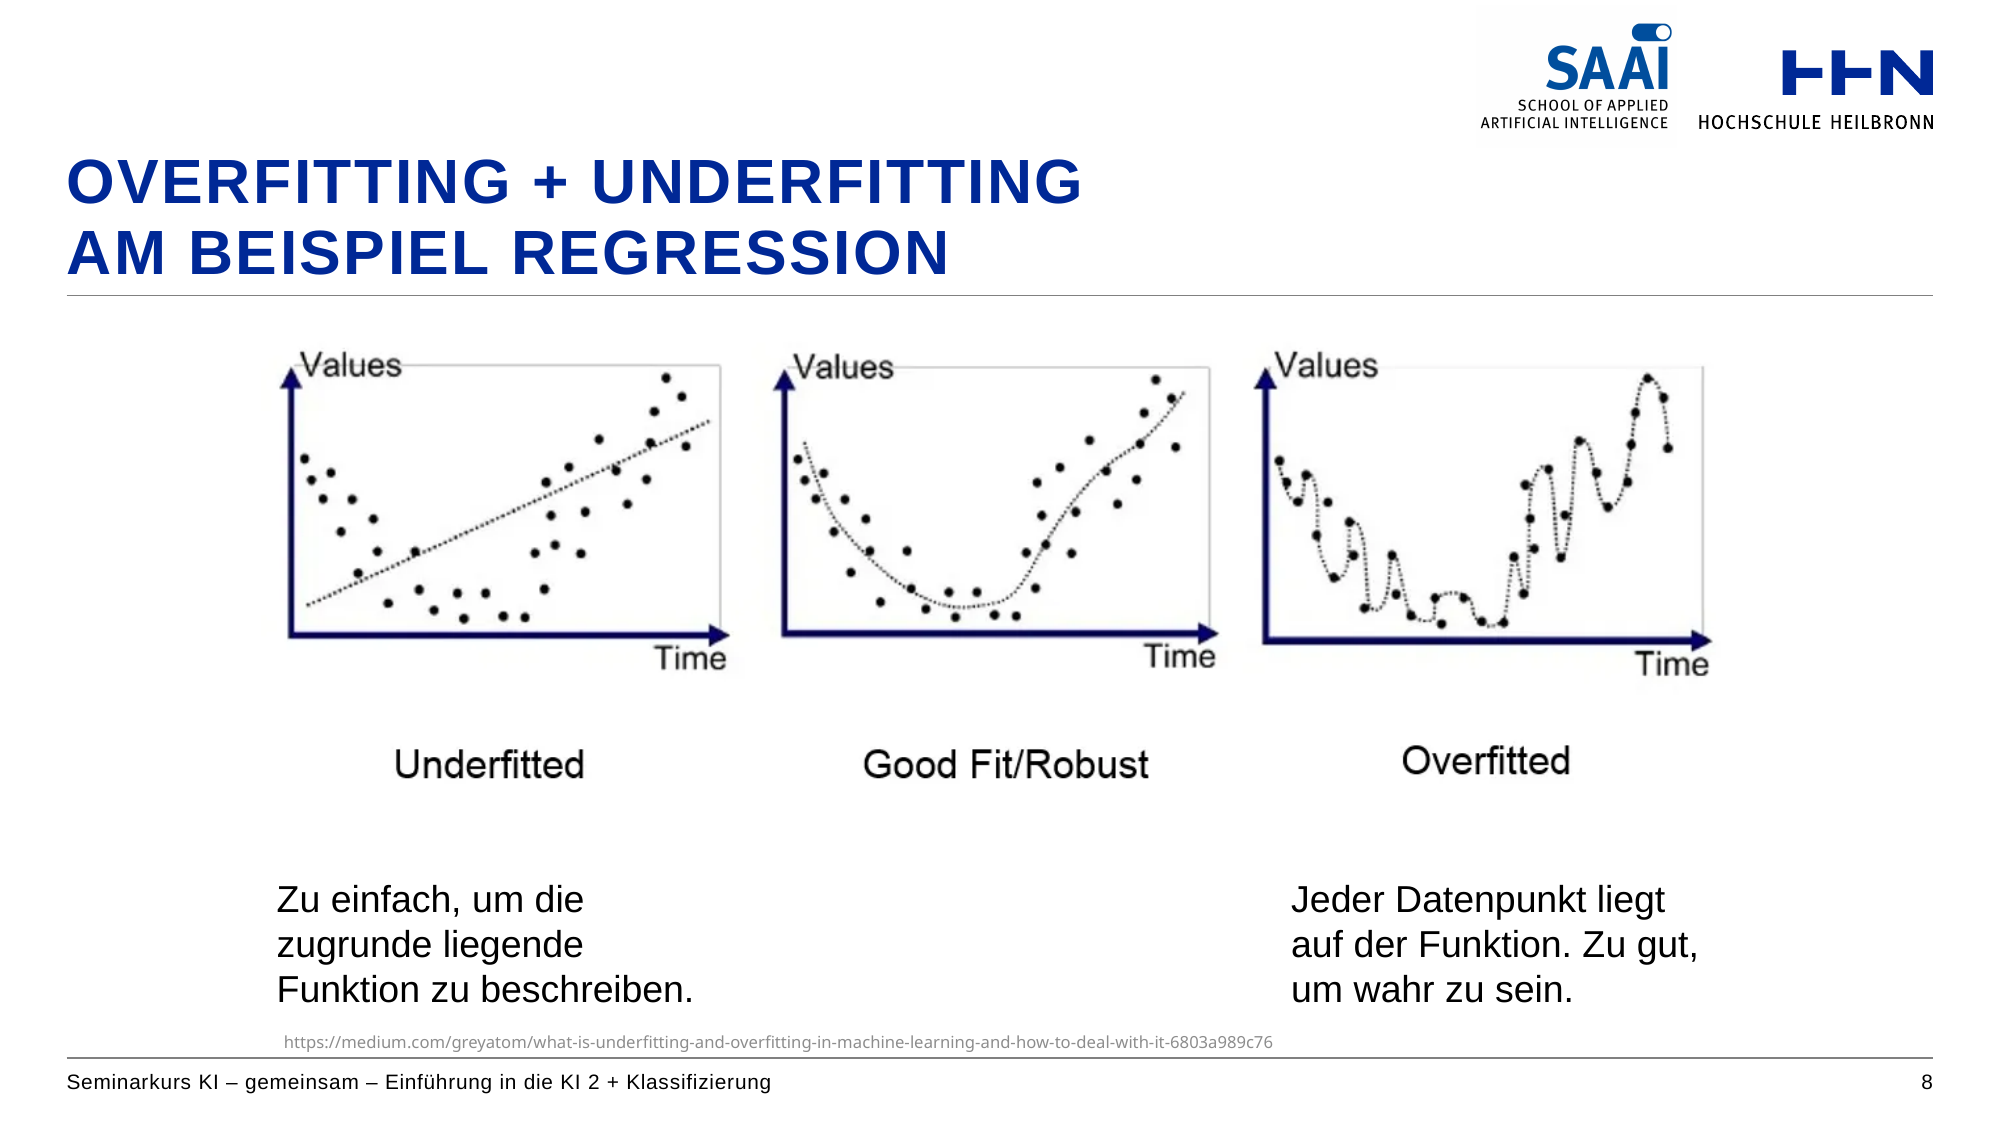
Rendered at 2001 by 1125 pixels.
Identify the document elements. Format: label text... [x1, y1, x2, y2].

picture [1476, 5, 1677, 147]
slide_number 8 [1621, 1068, 1933, 1105]
text_box Jeder Datenpunkt liegt auf der Funktion. Zu gut, um wahr zu sein. [1276, 867, 1724, 1018]
footer Seminarkurs KI – gemeinsam – Einführung in die KI 2 + Klassifizierung [66, 1068, 1277, 1105]
text_box Zu einfach, um die zugrunde liegende Funktion zu beschreiben. [261, 868, 724, 1018]
title Overfitting + Underfitting Am Beispiel Regression [66, 147, 1933, 290]
text_box https://medium.com/greyatom/what-is-underfitting-and-overfitting-in-machine-learning-and-how-to-deal-with-it-6803a989c76 [269, 1024, 1512, 1059]
picture [261, 306, 1738, 819]
